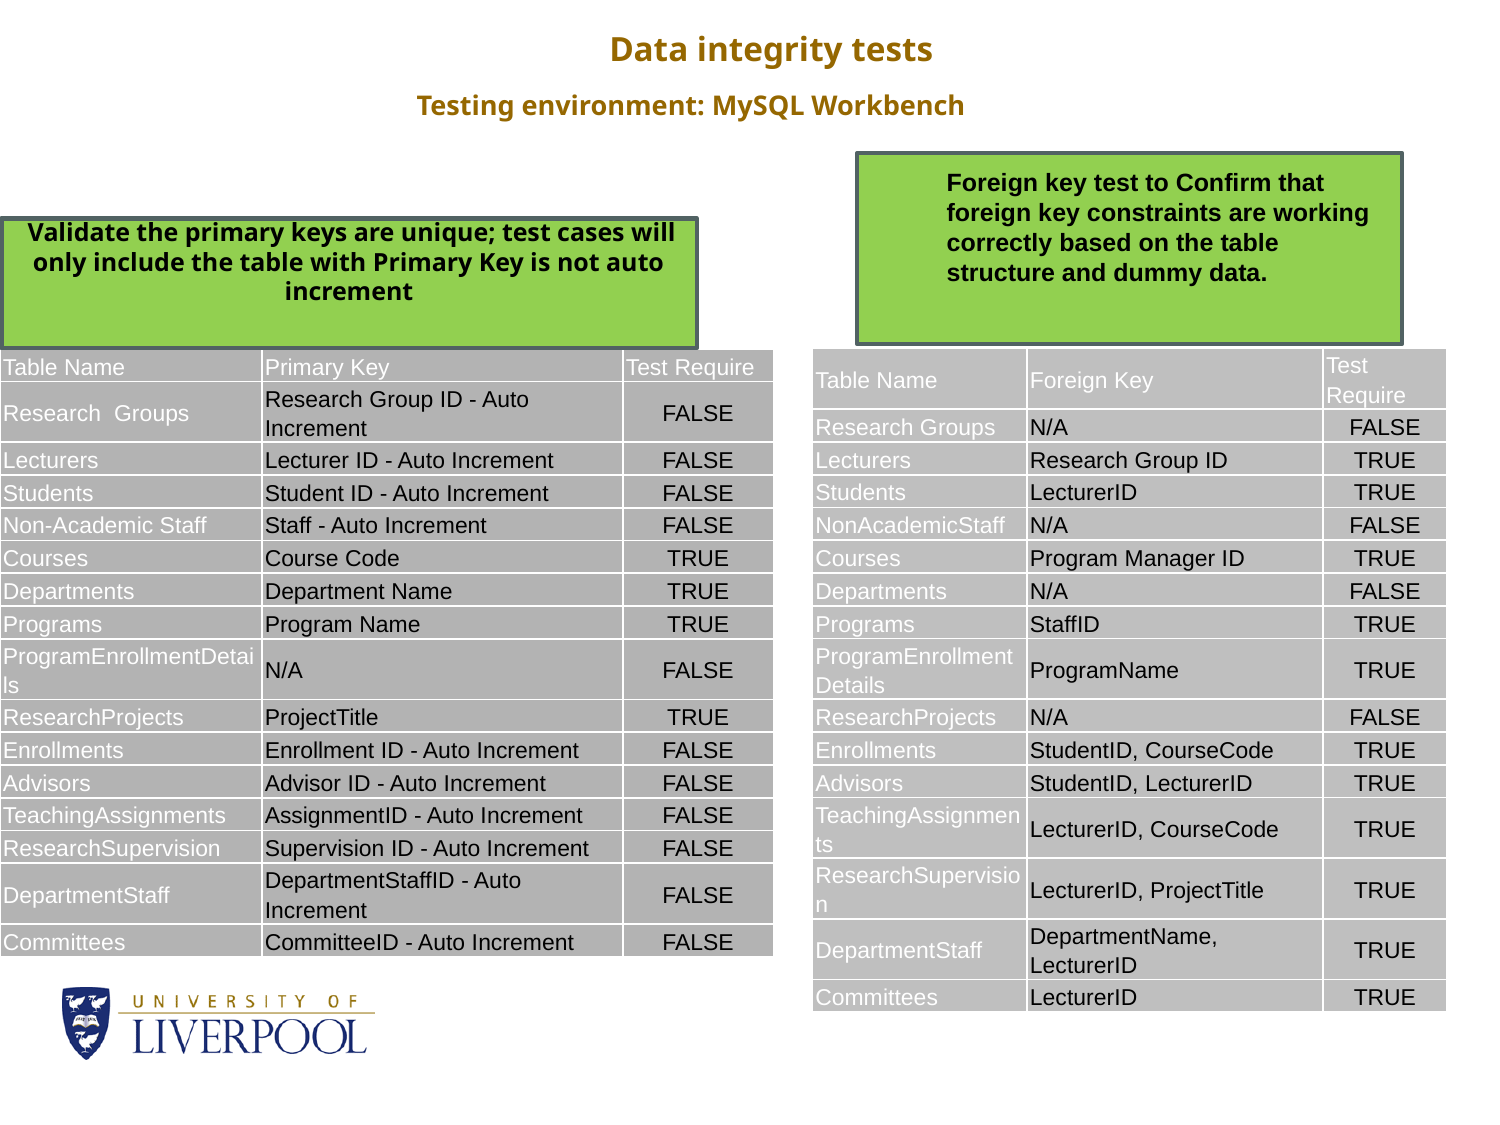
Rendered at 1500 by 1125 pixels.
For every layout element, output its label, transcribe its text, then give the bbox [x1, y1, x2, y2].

table_cell Enrollments [813, 733, 1026, 764]
table_cell FALSE [624, 831, 773, 862]
table_cell Enrollment ID - Auto Increment [263, 733, 622, 764]
table_cell Courses [1, 541, 261, 572]
table_cell LecturerID [1028, 980, 1322, 1011]
table_cell Non-Academic Staff [1, 509, 261, 540]
table_header Test Require [1324, 349, 1446, 408]
table_cell ProjectTitle [263, 700, 622, 731]
table_header Table Name [813, 349, 1026, 408]
table_cell Supervision ID - Auto Increment [263, 831, 622, 862]
table_cell TeachingAssignments [1, 799, 261, 830]
table_cell TRUE [1324, 980, 1446, 1011]
table_cell DepartmentStaffID - Auto Increment [263, 864, 622, 923]
table_cell Lecturers [1, 443, 261, 474]
table_cell TRUE [1324, 607, 1446, 638]
table_cell ResearchProjects [813, 700, 1026, 731]
table_cell FALSE [624, 443, 773, 474]
table_cell DepartmentName, LecturerID [1028, 920, 1322, 979]
table_cell Program Name [263, 607, 622, 638]
table_cell N/A [1028, 508, 1322, 539]
table_cell ProgramName [1028, 639, 1322, 698]
table_cell ResearchSupervision [813, 859, 1026, 918]
table_cell Research Group ID - Auto Increment [263, 382, 622, 441]
table_cell DepartmentStaff [813, 920, 1026, 979]
table_cell Committees [1, 925, 261, 956]
table_cell TRUE [624, 700, 773, 731]
table_cell ProgramEnrollmentDetails [813, 639, 1026, 698]
table_cell Student ID - Auto Increment [263, 476, 622, 507]
table_header Test Require [624, 350, 773, 381]
table_cell FALSE [624, 864, 773, 923]
table_cell StudentID, LecturerID [1028, 766, 1322, 797]
table_cell N/A [1028, 700, 1322, 731]
table_cell TRUE [1324, 766, 1446, 797]
table_cell Course Code [263, 541, 622, 572]
table_cell Courses [813, 541, 1026, 572]
table_cell Lecturer ID - Auto Increment [263, 443, 622, 474]
table_header Table Name [1, 350, 261, 381]
text_box Foreign key test to Confirm that foreign key constraints are working correctly based on the table structure and dummy data. [855, 151, 1404, 346]
table_cell LecturerID, ProjectTitle [1028, 859, 1322, 918]
table_cell Program Manager ID [1028, 541, 1322, 572]
table_header Primary Key [263, 350, 622, 381]
text_box Validate the primary keys are unique; test cases will only include the table with Primary Key is not auto increment [0, 216, 699, 350]
table_cell FALSE [624, 476, 773, 507]
title Data integrity tests Testing environment: MySQL Workbench [183, 0, 1009, 194]
table_cell FALSE [1324, 574, 1446, 605]
table_cell Departments [1, 574, 261, 605]
table_cell Enrollments [1, 733, 261, 764]
table_cell ResearchProjects [1, 700, 261, 731]
table_cell TRUE [1324, 541, 1446, 572]
table_cell N/A [1028, 410, 1322, 441]
table_cell Advisors [1, 766, 261, 797]
table_cell FALSE [624, 382, 773, 441]
table_cell TRUE [624, 607, 773, 638]
table_cell LecturerID, CourseCode [1028, 798, 1322, 857]
table_cell TeachingAssignments [813, 798, 1026, 857]
table_cell ResearchSupervision [1, 831, 261, 862]
table_cell FALSE [624, 733, 773, 764]
table_cell FALSE [1324, 508, 1446, 539]
table_cell TRUE [1324, 733, 1446, 764]
table_cell FALSE [624, 799, 773, 830]
table_cell FALSE [624, 640, 773, 699]
table_cell NonAcademicStaff [813, 508, 1026, 539]
table_cell Students [813, 476, 1026, 507]
table_cell Committees [813, 980, 1026, 1011]
table_cell TRUE [1324, 859, 1446, 918]
table_cell N/A [263, 640, 622, 699]
table_cell CommitteeID - Auto Increment [263, 925, 622, 956]
table_cell FALSE [624, 509, 773, 540]
table_cell Research Groups [813, 410, 1026, 441]
table_cell FALSE [1324, 410, 1446, 441]
table_cell ProgramEnrollmentDetails [1, 640, 261, 699]
table_cell Staff - Auto Increment [263, 509, 622, 540]
table_cell Advisors [813, 766, 1026, 797]
table_cell Programs [1, 607, 261, 638]
table_cell Advisor ID - Auto Increment [263, 766, 622, 797]
table_cell TRUE [1324, 639, 1446, 698]
table_cell DepartmentStaff [1, 864, 261, 923]
table_cell TRUE [624, 574, 773, 605]
table_cell TRUE [1324, 476, 1446, 507]
table_cell AssignmentID - Auto Increment [263, 799, 622, 830]
table_header Foreign Key [1028, 349, 1322, 408]
table_cell Research Groups [1, 382, 261, 441]
table_cell Lecturers [813, 443, 1026, 474]
table_cell TRUE [1324, 798, 1446, 857]
table_cell FALSE [624, 925, 773, 956]
table_cell TRUE [1324, 920, 1446, 979]
table_cell StaffID [1028, 607, 1322, 638]
table_cell LecturerID [1028, 476, 1322, 507]
picture [62, 987, 375, 1060]
table_cell Department Name [263, 574, 622, 605]
table_cell StudentID, CourseCode [1028, 733, 1322, 764]
table_cell Research Group ID [1028, 443, 1322, 474]
table_cell FALSE [624, 766, 773, 797]
table_cell TRUE [624, 541, 773, 572]
table_cell Departments [813, 574, 1026, 605]
table_cell TRUE [1324, 443, 1446, 474]
table_cell N/A [1028, 574, 1322, 605]
table_cell Students [1, 476, 261, 507]
table_cell FALSE [1324, 700, 1446, 731]
table_cell Programs [813, 607, 1026, 638]
